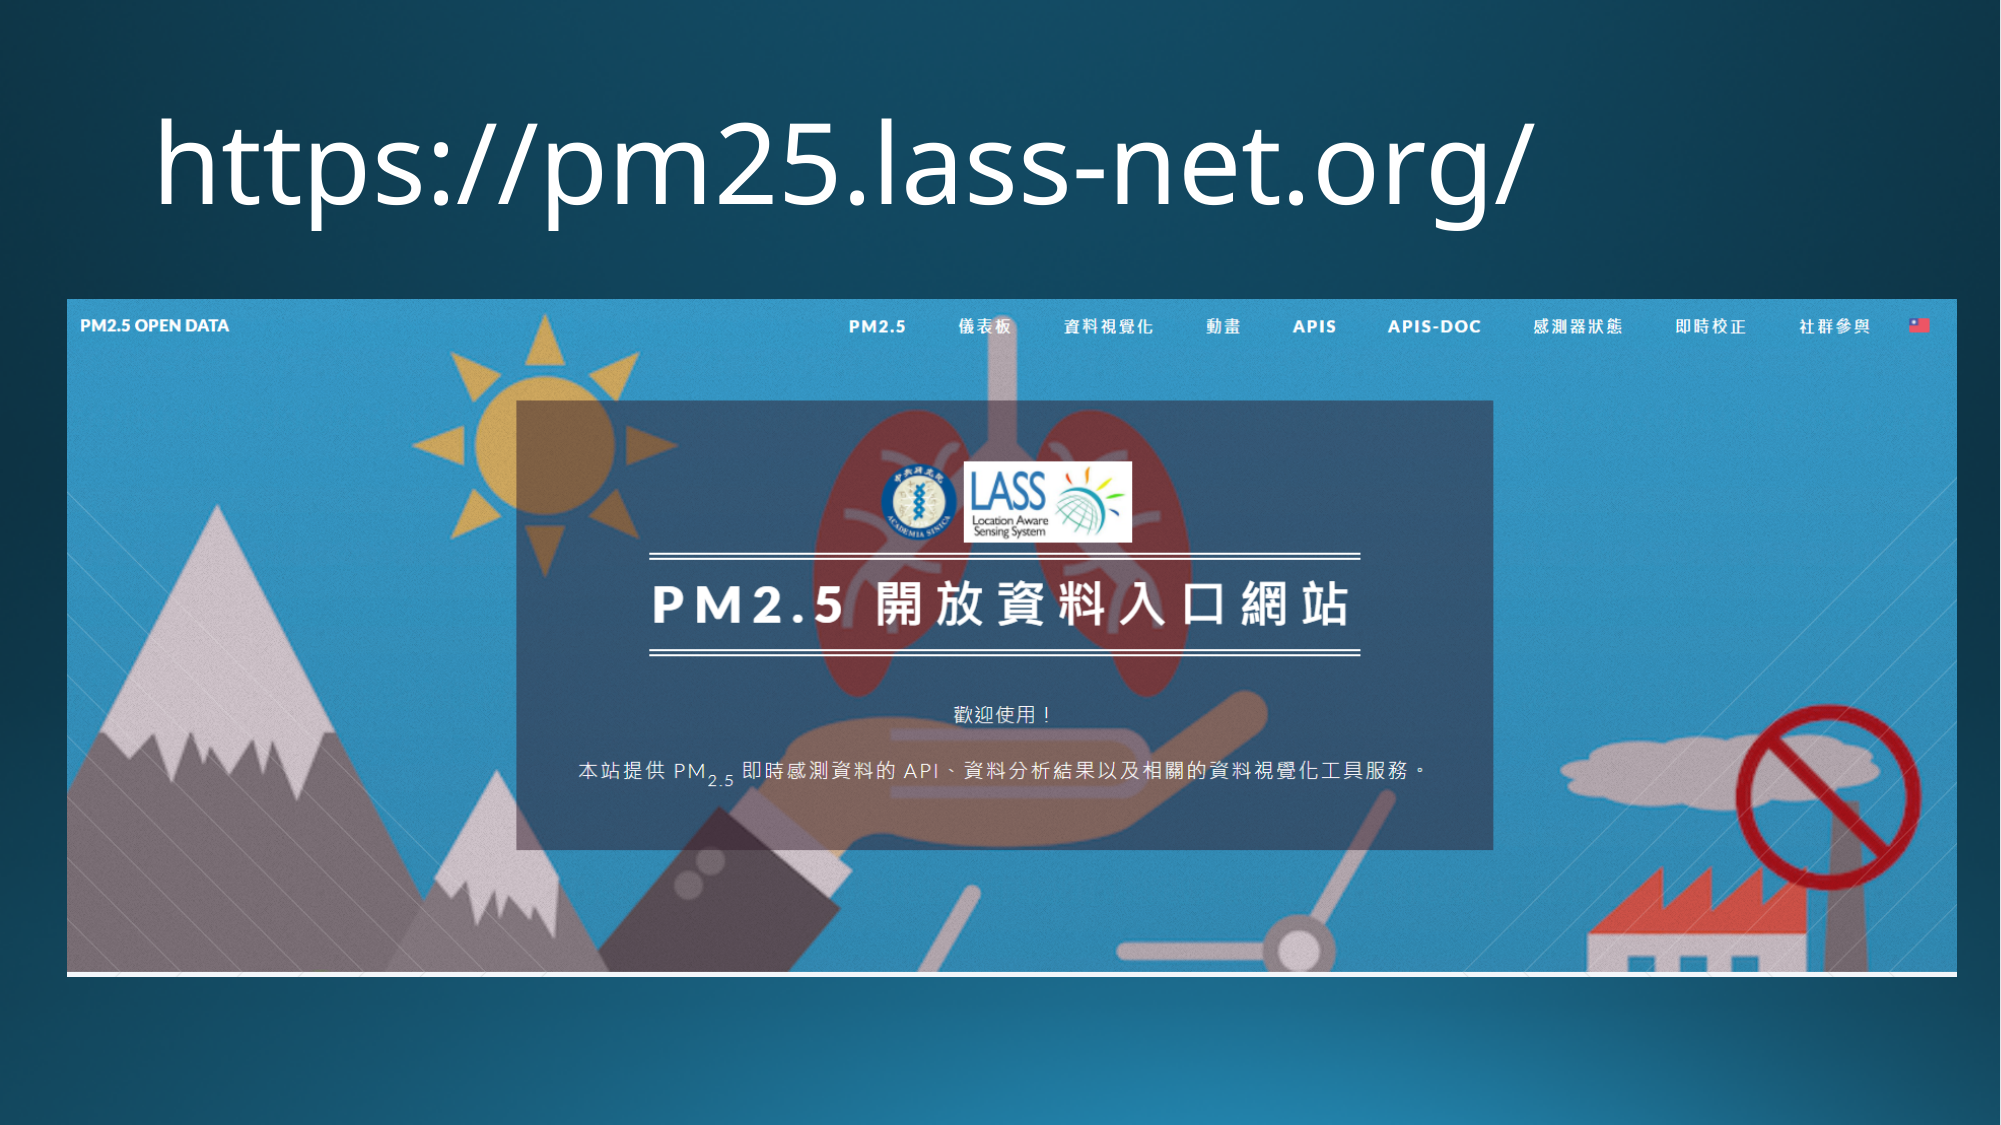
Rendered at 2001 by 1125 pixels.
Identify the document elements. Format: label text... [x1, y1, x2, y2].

picture [0, 0, 2001, 1125]
title https://pm25.lass-net.org/ [137, 59, 1863, 278]
